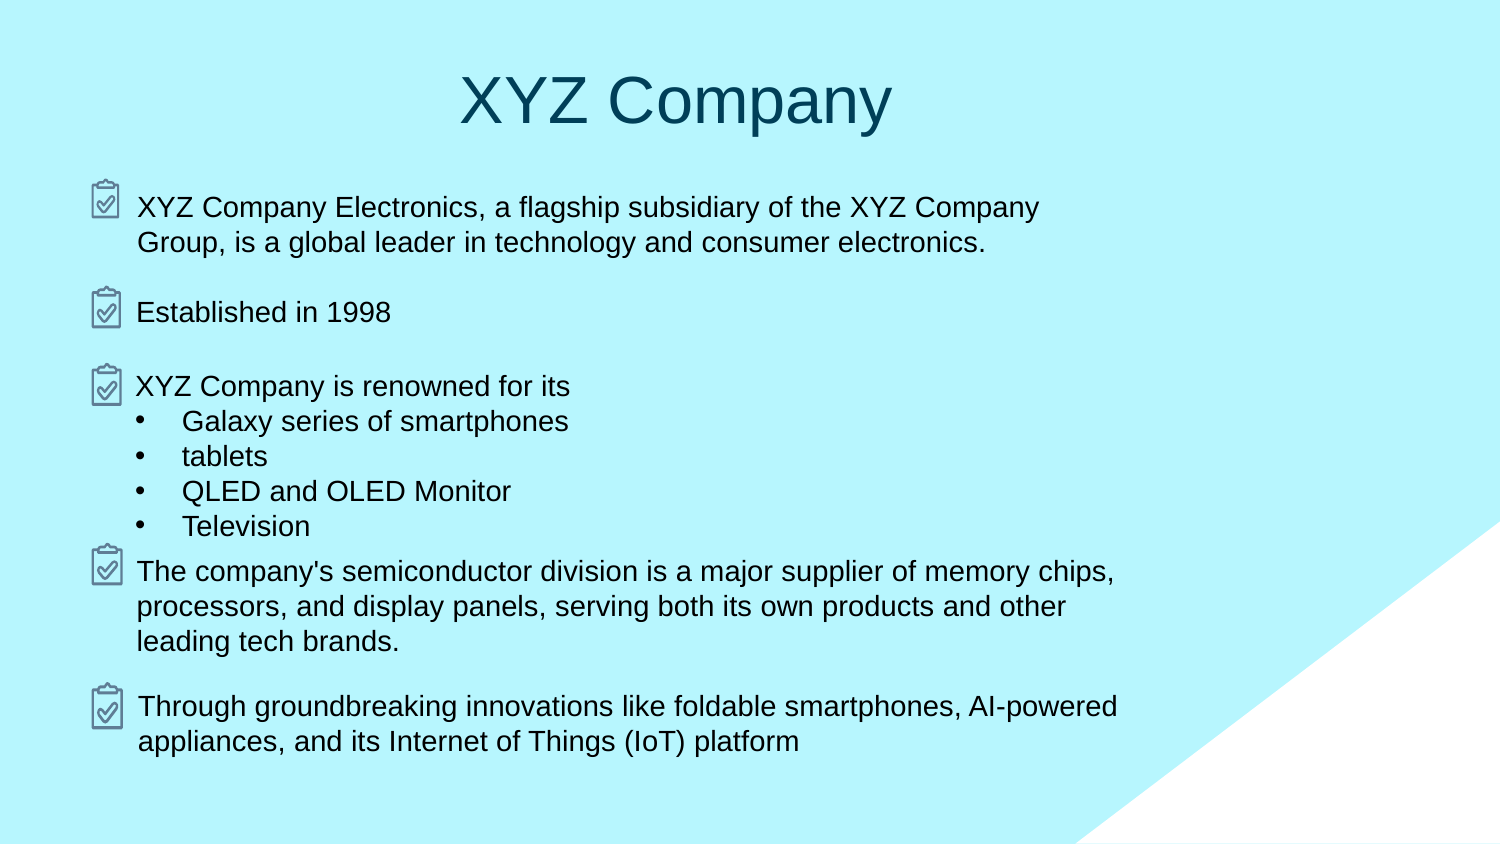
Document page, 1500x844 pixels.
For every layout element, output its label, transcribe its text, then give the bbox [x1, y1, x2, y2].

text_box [91, 178, 1076, 265]
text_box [91, 285, 823, 338]
text_box [1073, 519, 1500, 844]
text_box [91, 542, 1140, 679]
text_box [91, 679, 1231, 780]
text_box XYZ Company [424, 49, 930, 145]
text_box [91, 359, 1086, 542]
